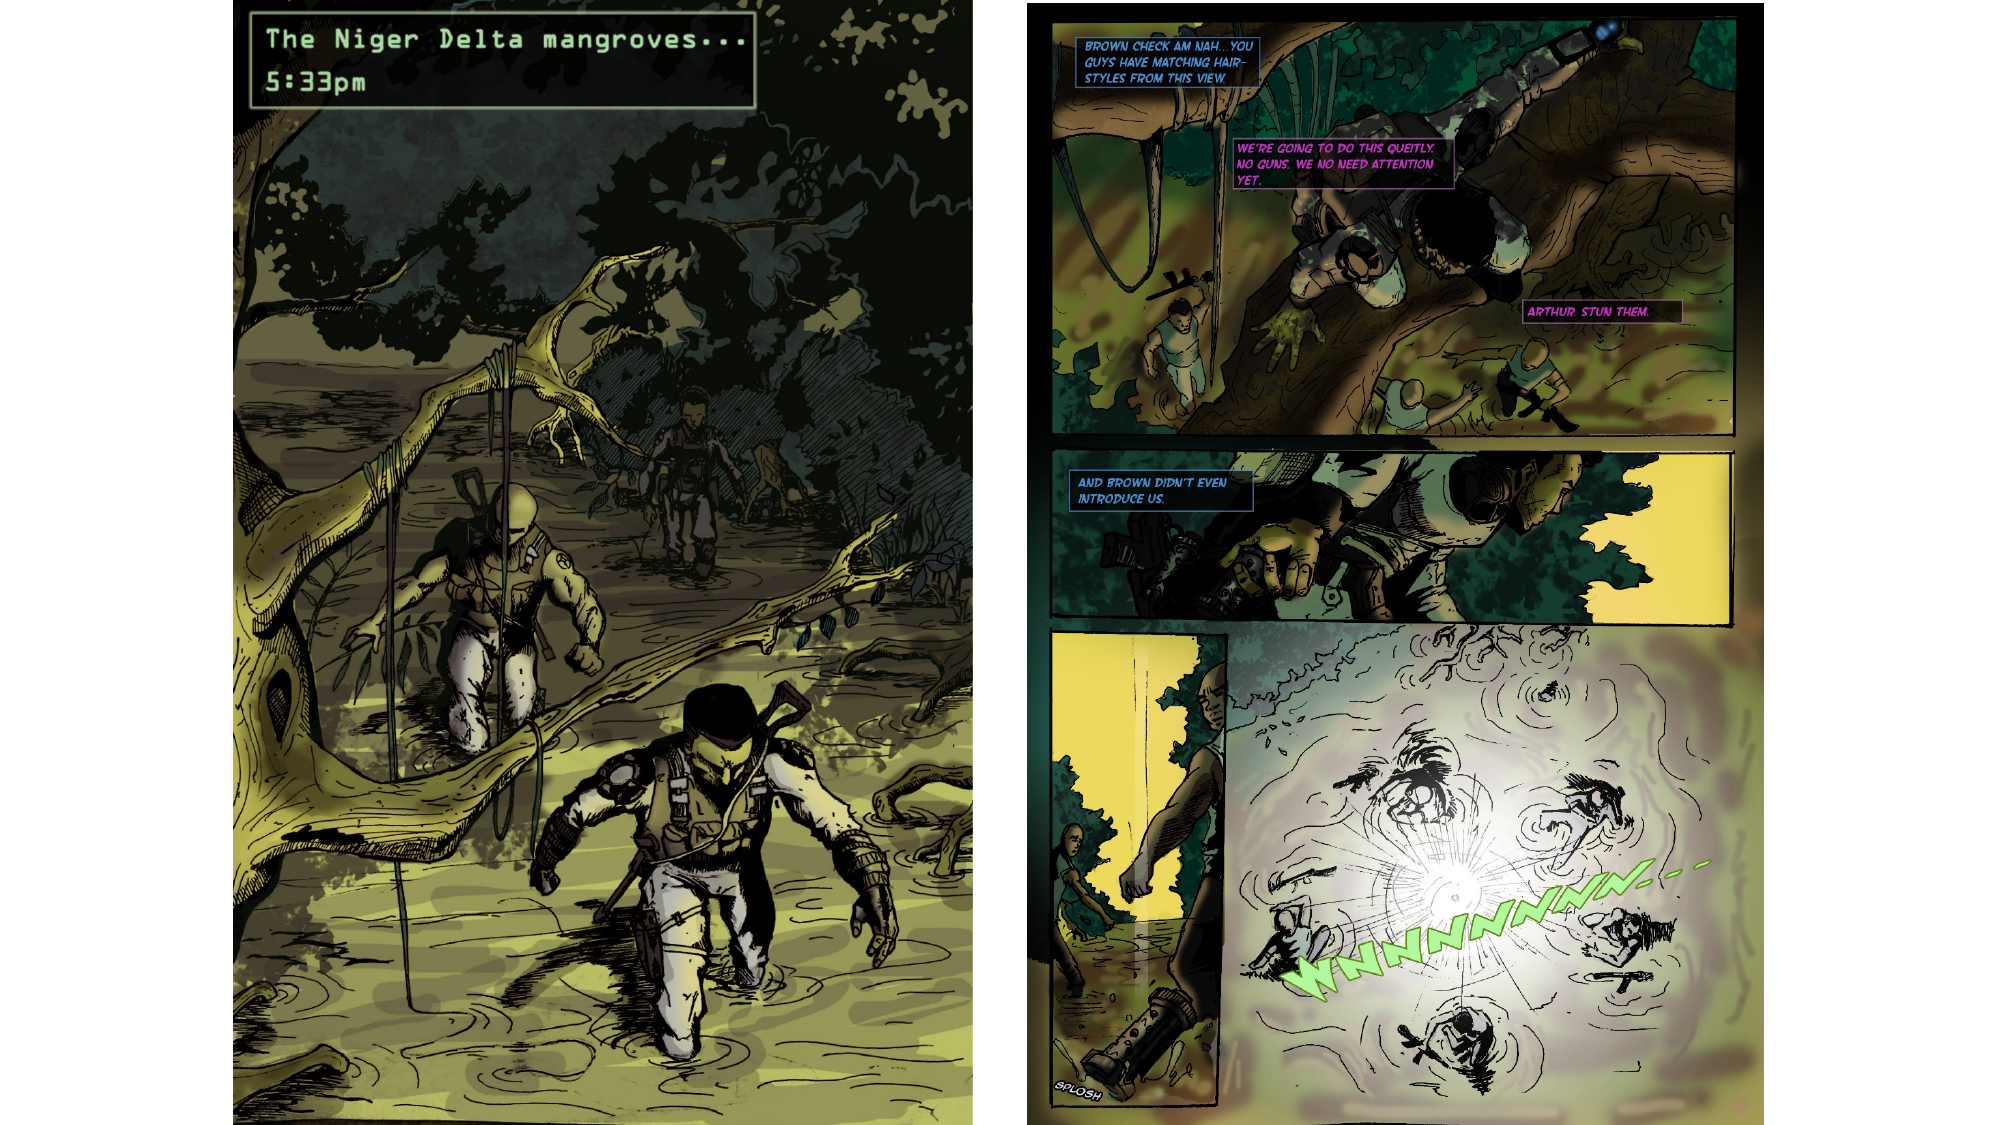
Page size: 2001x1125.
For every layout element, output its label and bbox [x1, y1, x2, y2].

list [1026, 3, 1764, 1125]
picture [233, 0, 973, 1125]
